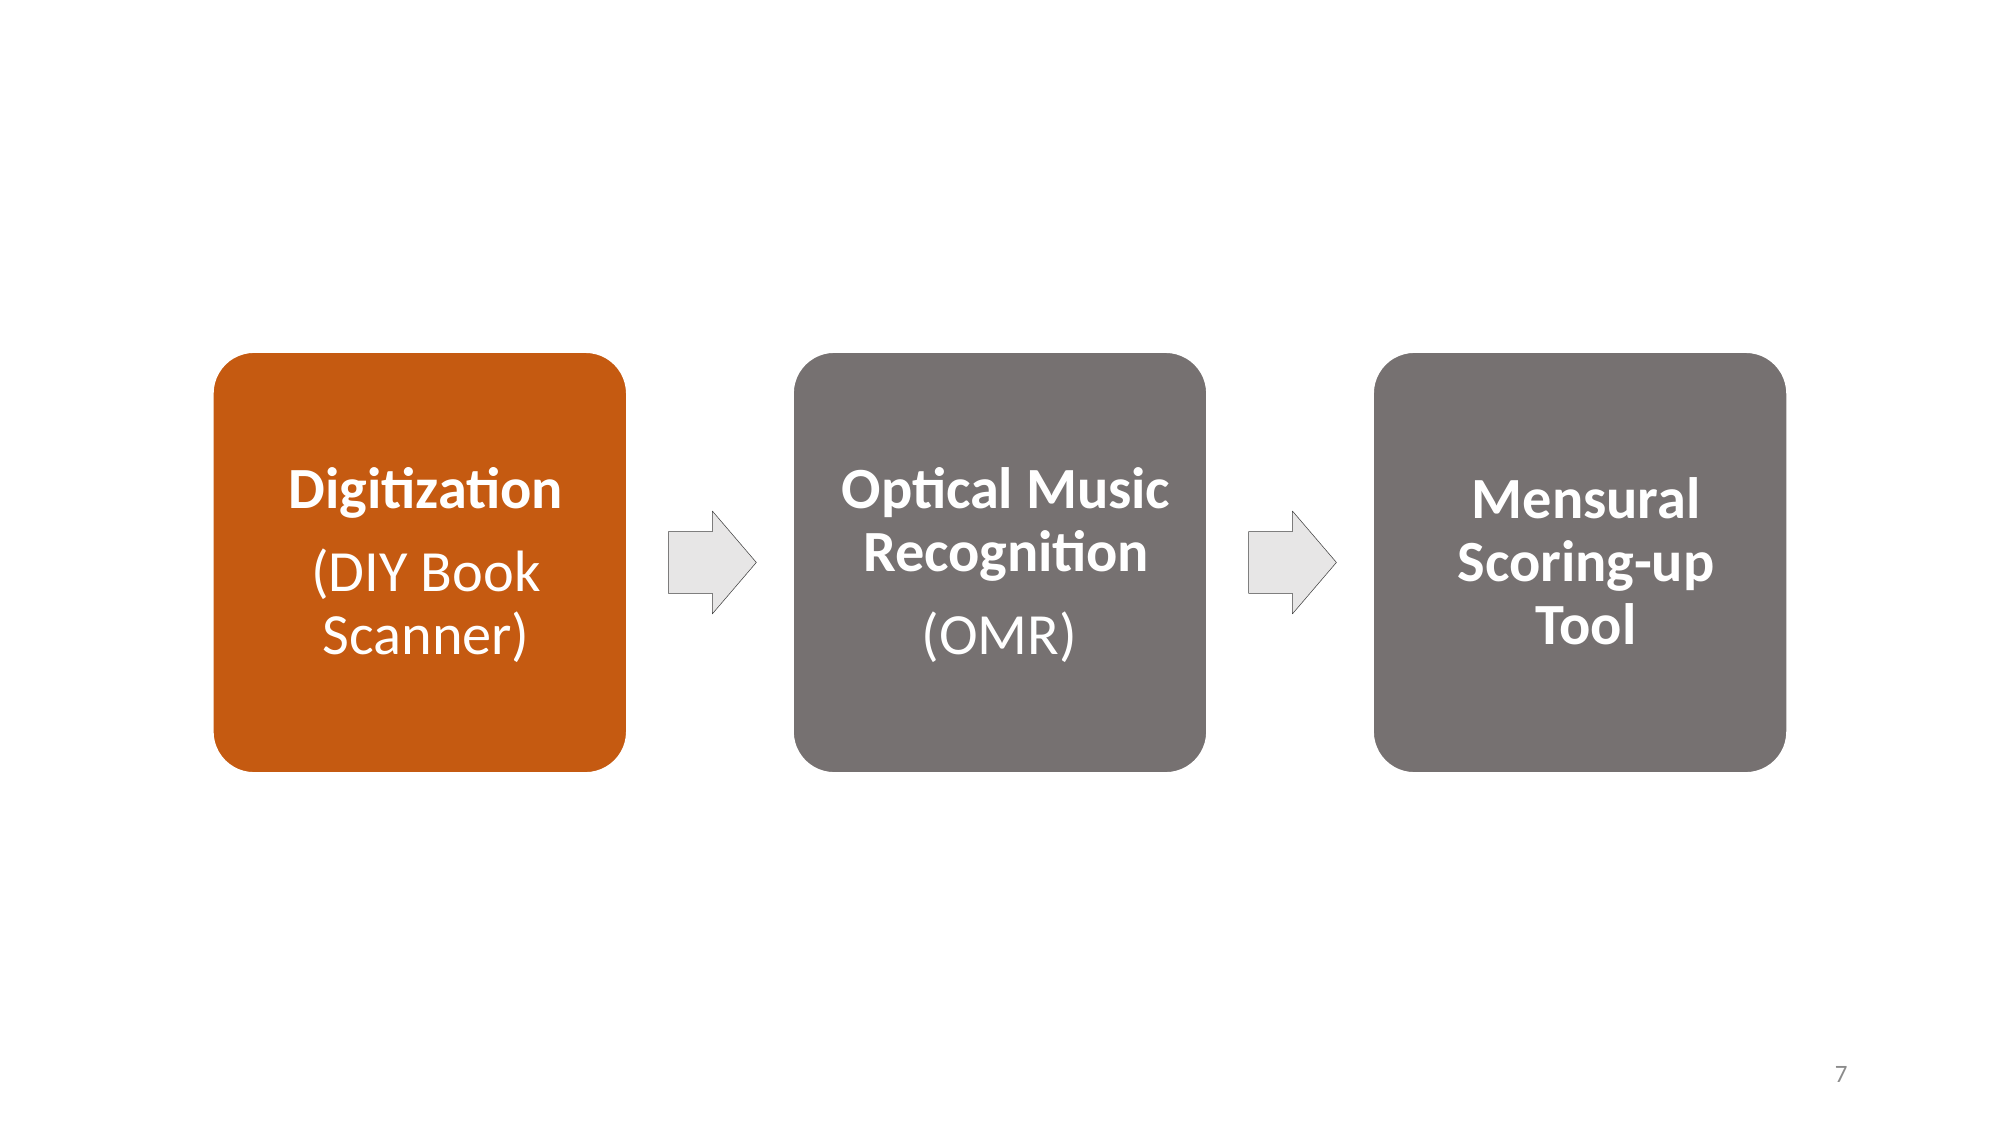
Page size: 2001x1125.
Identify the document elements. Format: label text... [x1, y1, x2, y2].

slide_number 7 [1412, 1042, 1863, 1103]
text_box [211, 283, 1789, 842]
